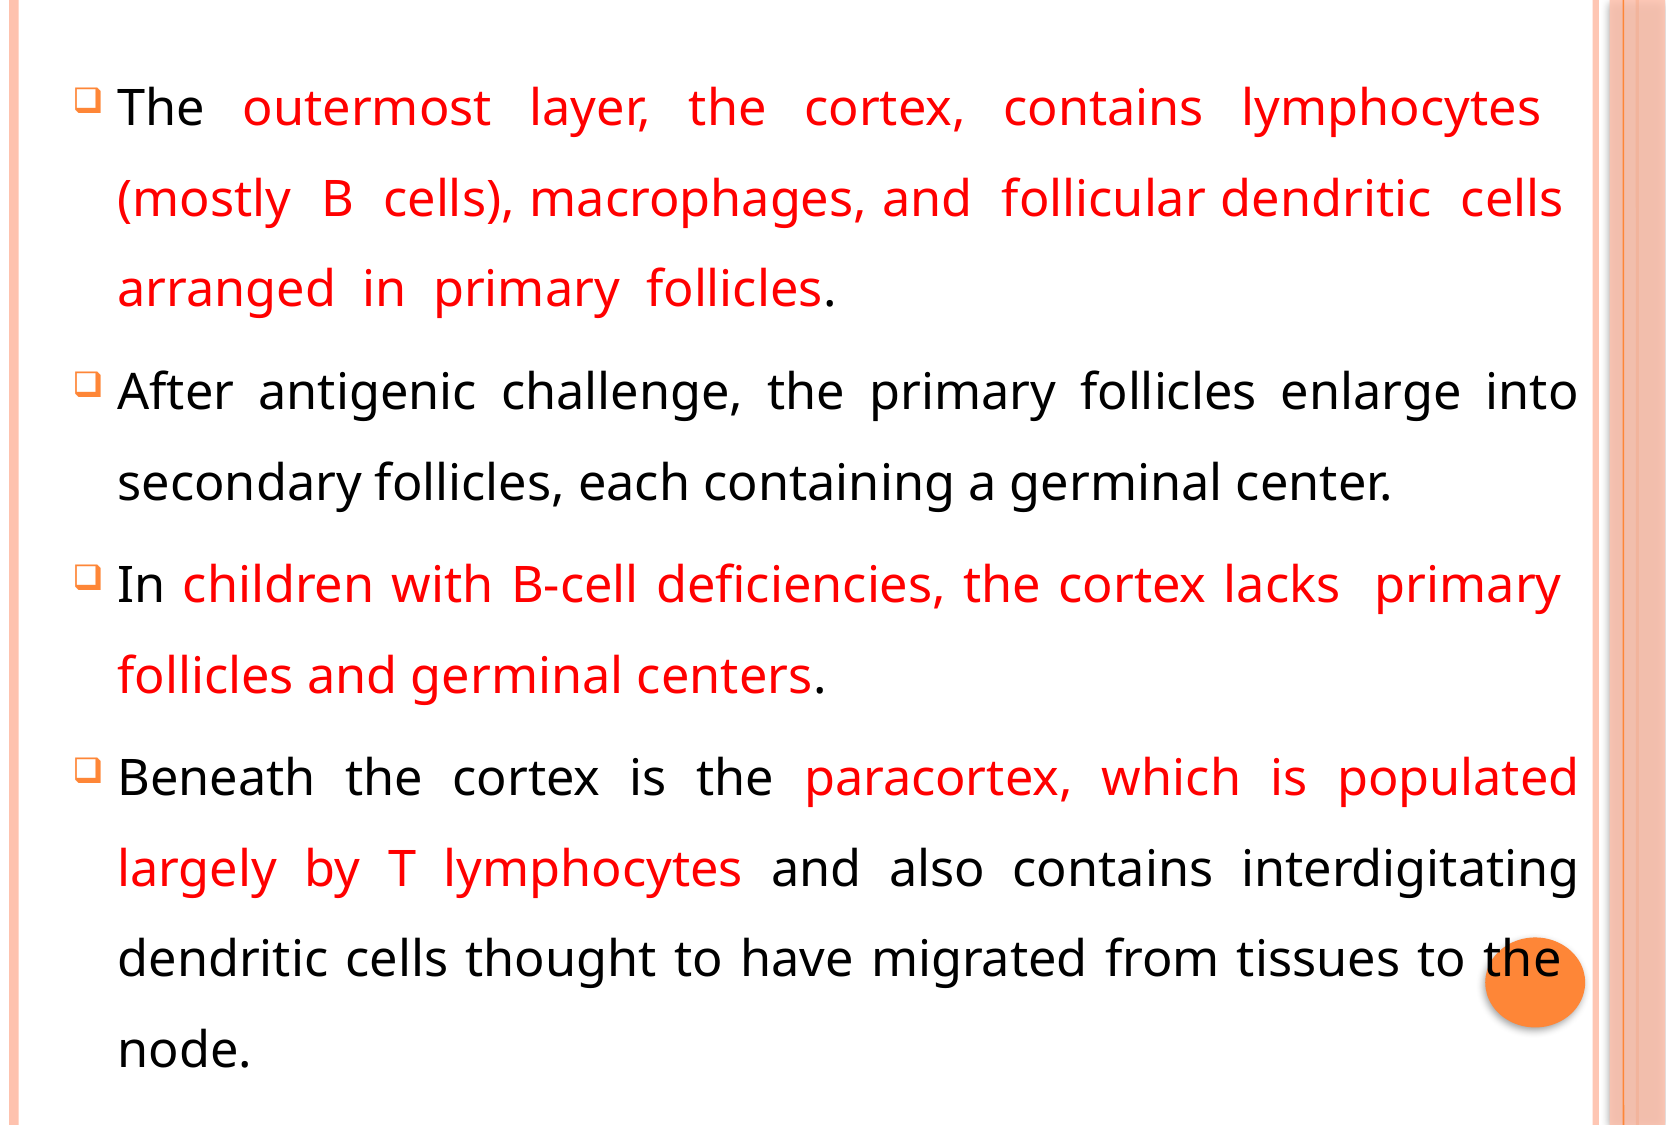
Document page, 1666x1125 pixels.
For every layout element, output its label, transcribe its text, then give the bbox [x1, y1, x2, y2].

list The outermost layer, the cortex, contains lymphocytes (mostly B cells), macrophages, and follicular dendritic cells arranged in primary follicles. After antigenic challenge, the primary follicles enlarge into secondary follicles, each containing a germinal center. In children with B-cell deficiencies, the cortex lacks primary follicles and germinal centers. Beneath the cortex is the paracortex, which is populated largely by T lymphocytes and also contains interdigitating dendritic cells thought to have migrated from tissues to the node. [57, 37, 1596, 1100]
